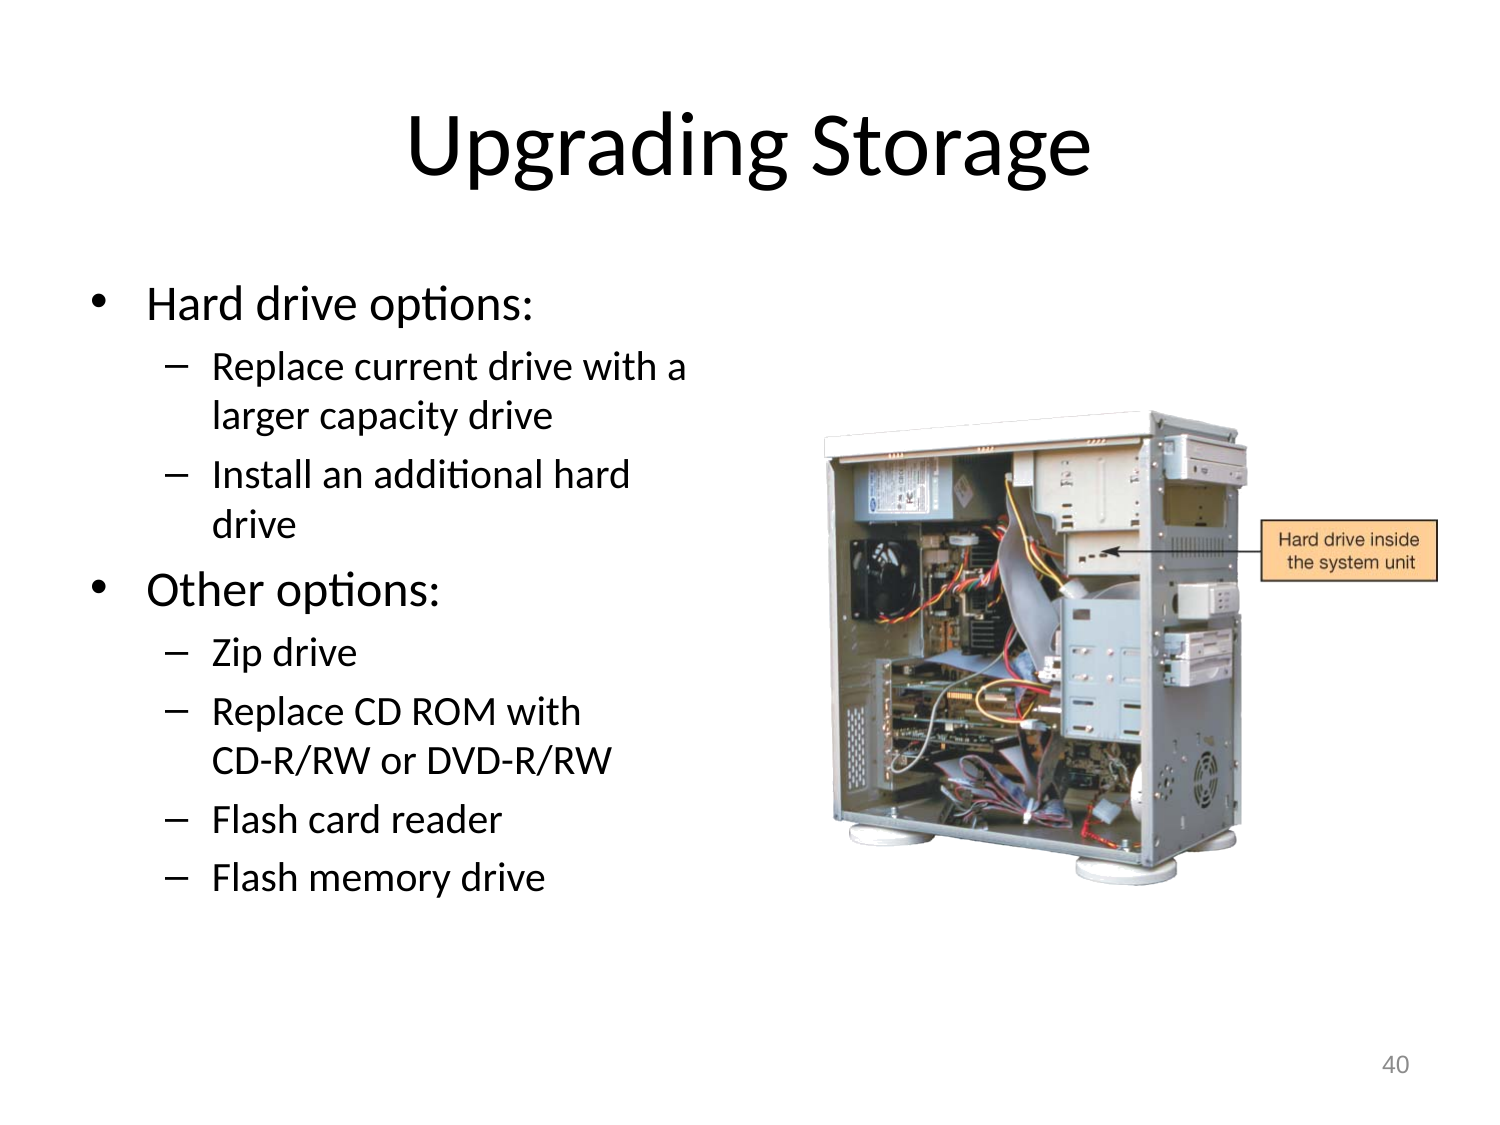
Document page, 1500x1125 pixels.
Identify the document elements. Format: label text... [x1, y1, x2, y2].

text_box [812, 399, 1438, 896]
title Upgrading Storage [75, 45, 1425, 233]
list Hard drive options: Replace current drive with a larger capacity drive Install an additional hard drive Other options: Zip drive Replace CD ROM with CD-R/RW or DVD-R/RW Flash card reader Flash memory drive [75, 262, 738, 1005]
slide_number 40 [1074, 1024, 1425, 1103]
